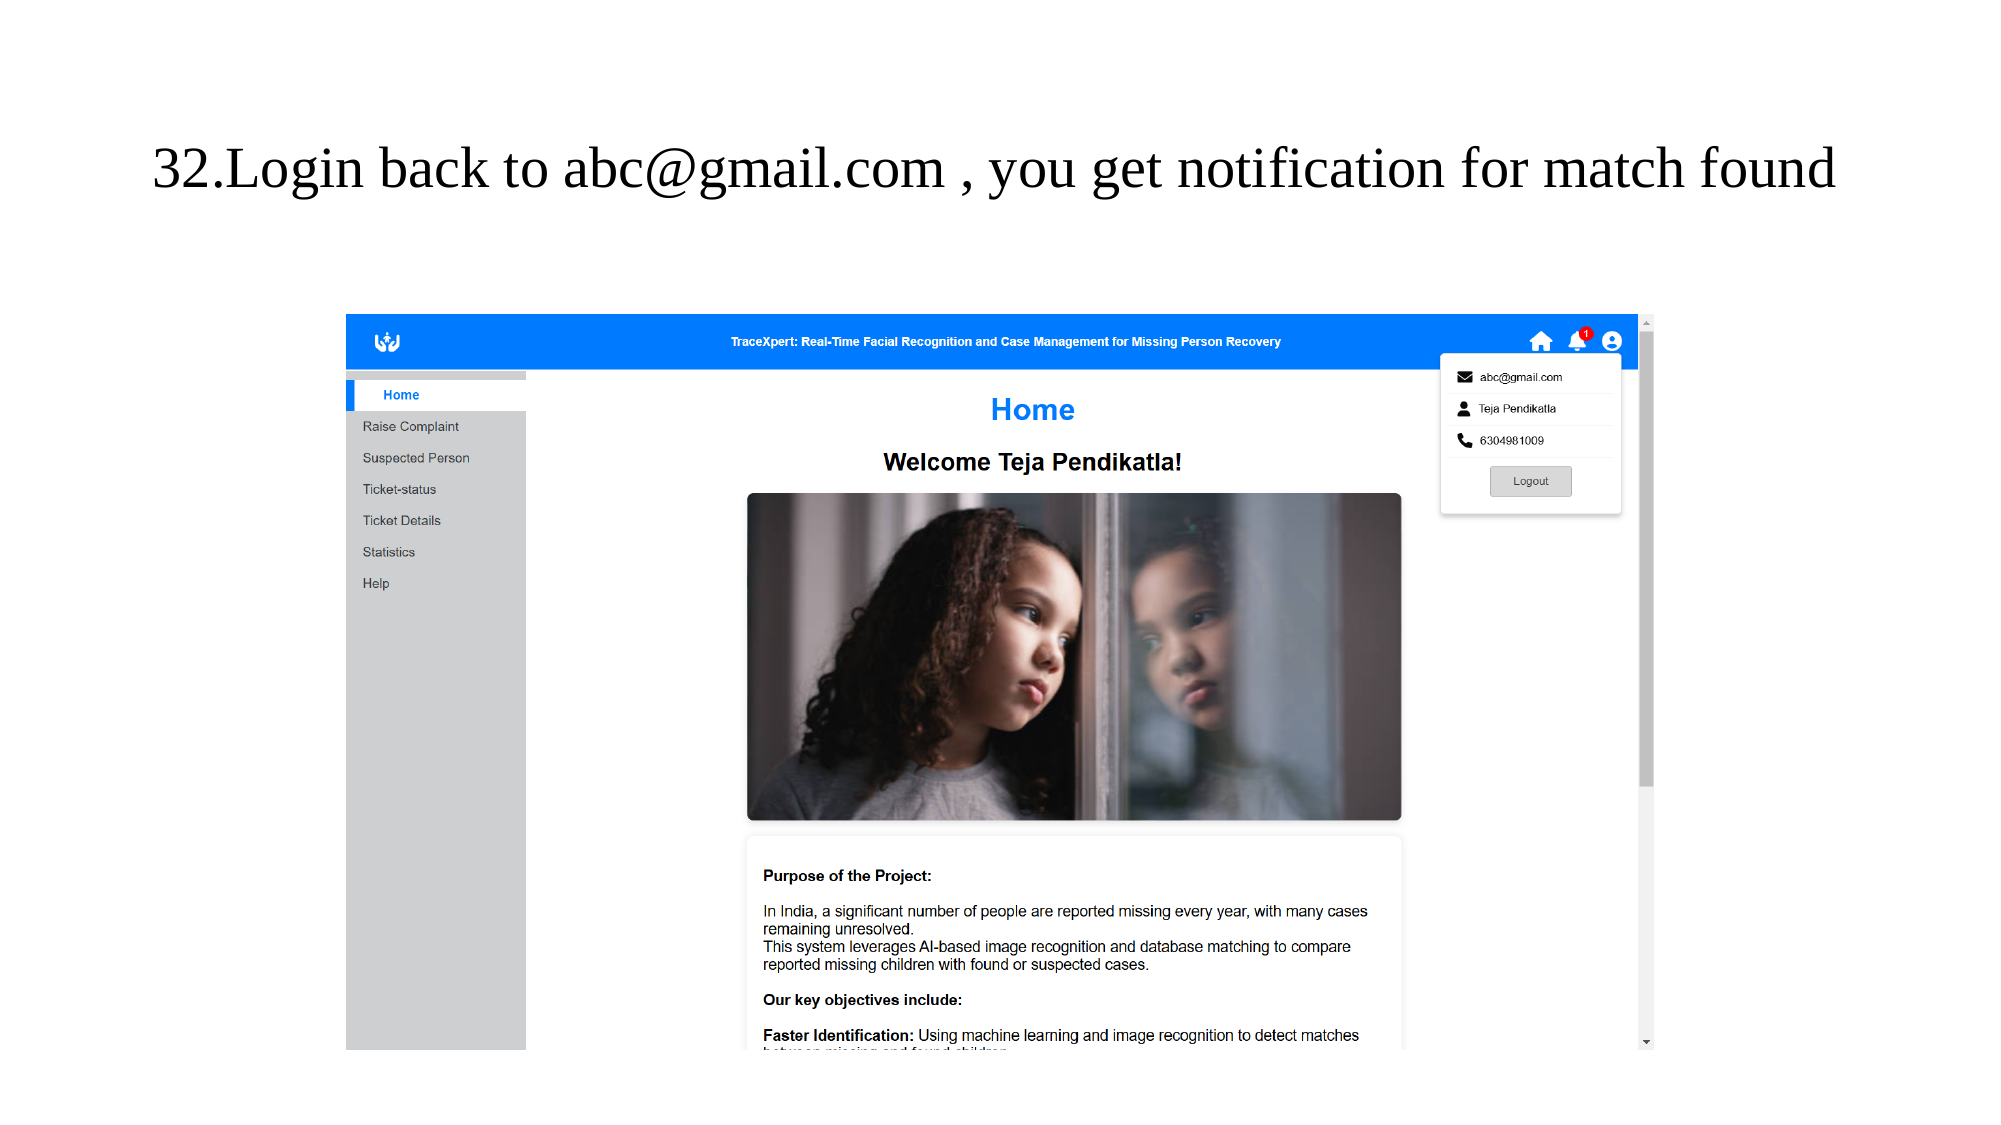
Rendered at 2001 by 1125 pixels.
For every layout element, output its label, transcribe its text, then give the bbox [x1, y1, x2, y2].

picture [346, 314, 1654, 1050]
title 32.Login back to abc@gmail.com , you get notification for match found [137, 59, 1863, 278]
